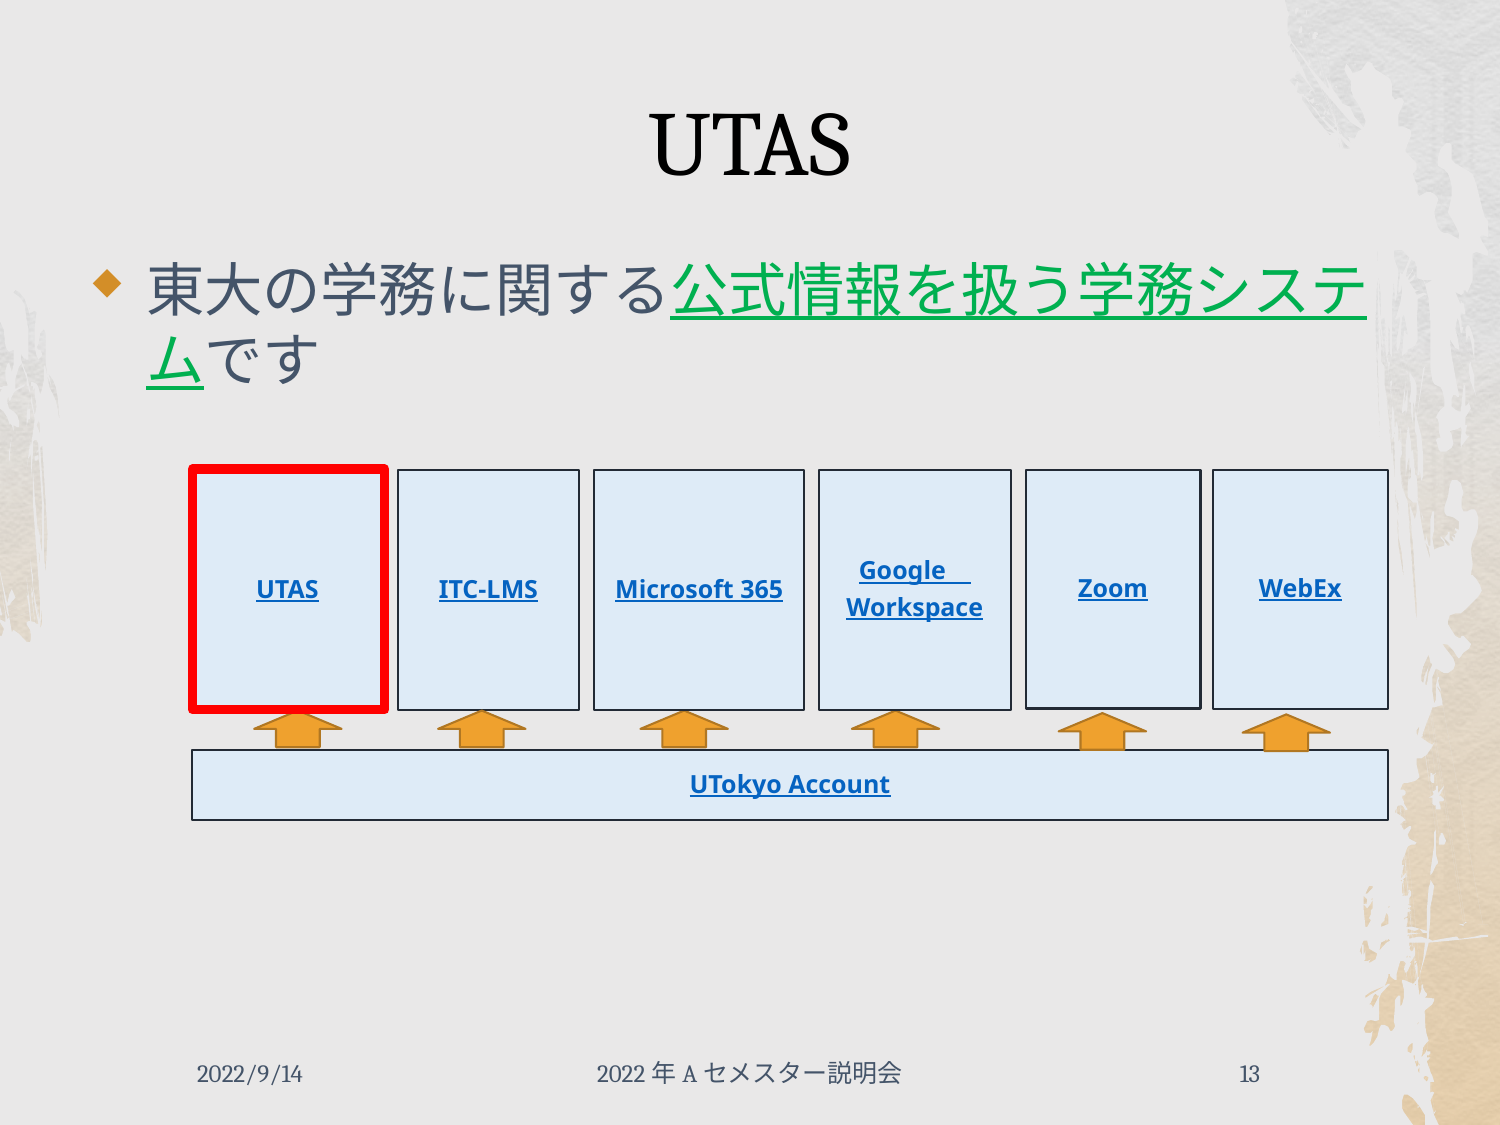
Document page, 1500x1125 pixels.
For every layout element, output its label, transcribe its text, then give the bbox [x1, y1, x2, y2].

title UTAS [75, 45, 1425, 233]
slide_number 13 [1074, 1042, 1425, 1103]
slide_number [75, 1042, 425, 1103]
footer 2022年Aセメスター説明会 [512, 1042, 988, 1103]
list 東大の学務に関する公式情報を扱う学務システムです [75, 246, 1425, 989]
text_box [183, 462, 1400, 834]
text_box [192, 469, 1388, 821]
